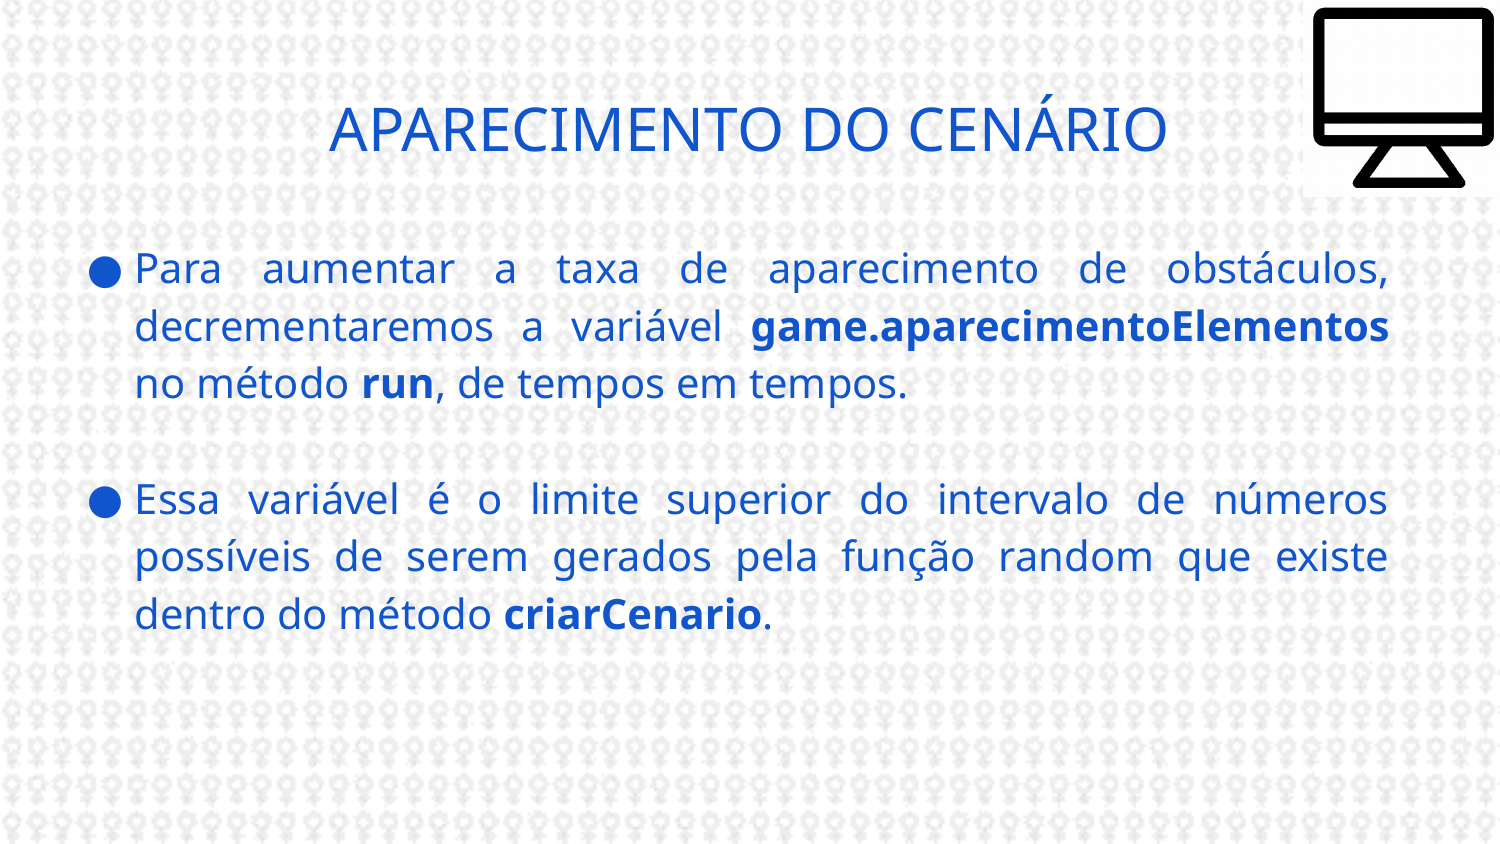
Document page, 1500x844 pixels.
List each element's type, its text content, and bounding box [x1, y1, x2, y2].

picture [0, 0, 1500, 844]
text_box Para aumentar a taxa de aparecimento de obstáculos, decrementaremos a variável game.aparecimentoElementos no método run, de tempos em tempos. Essa variável é o limite superior do intervalo de números possíveis de serem gerados pela função random que existe dentro do método criarCenario. [67, 229, 1401, 639]
title APARECIMENTO DO CENÁRIO [0, 80, 1297, 171]
